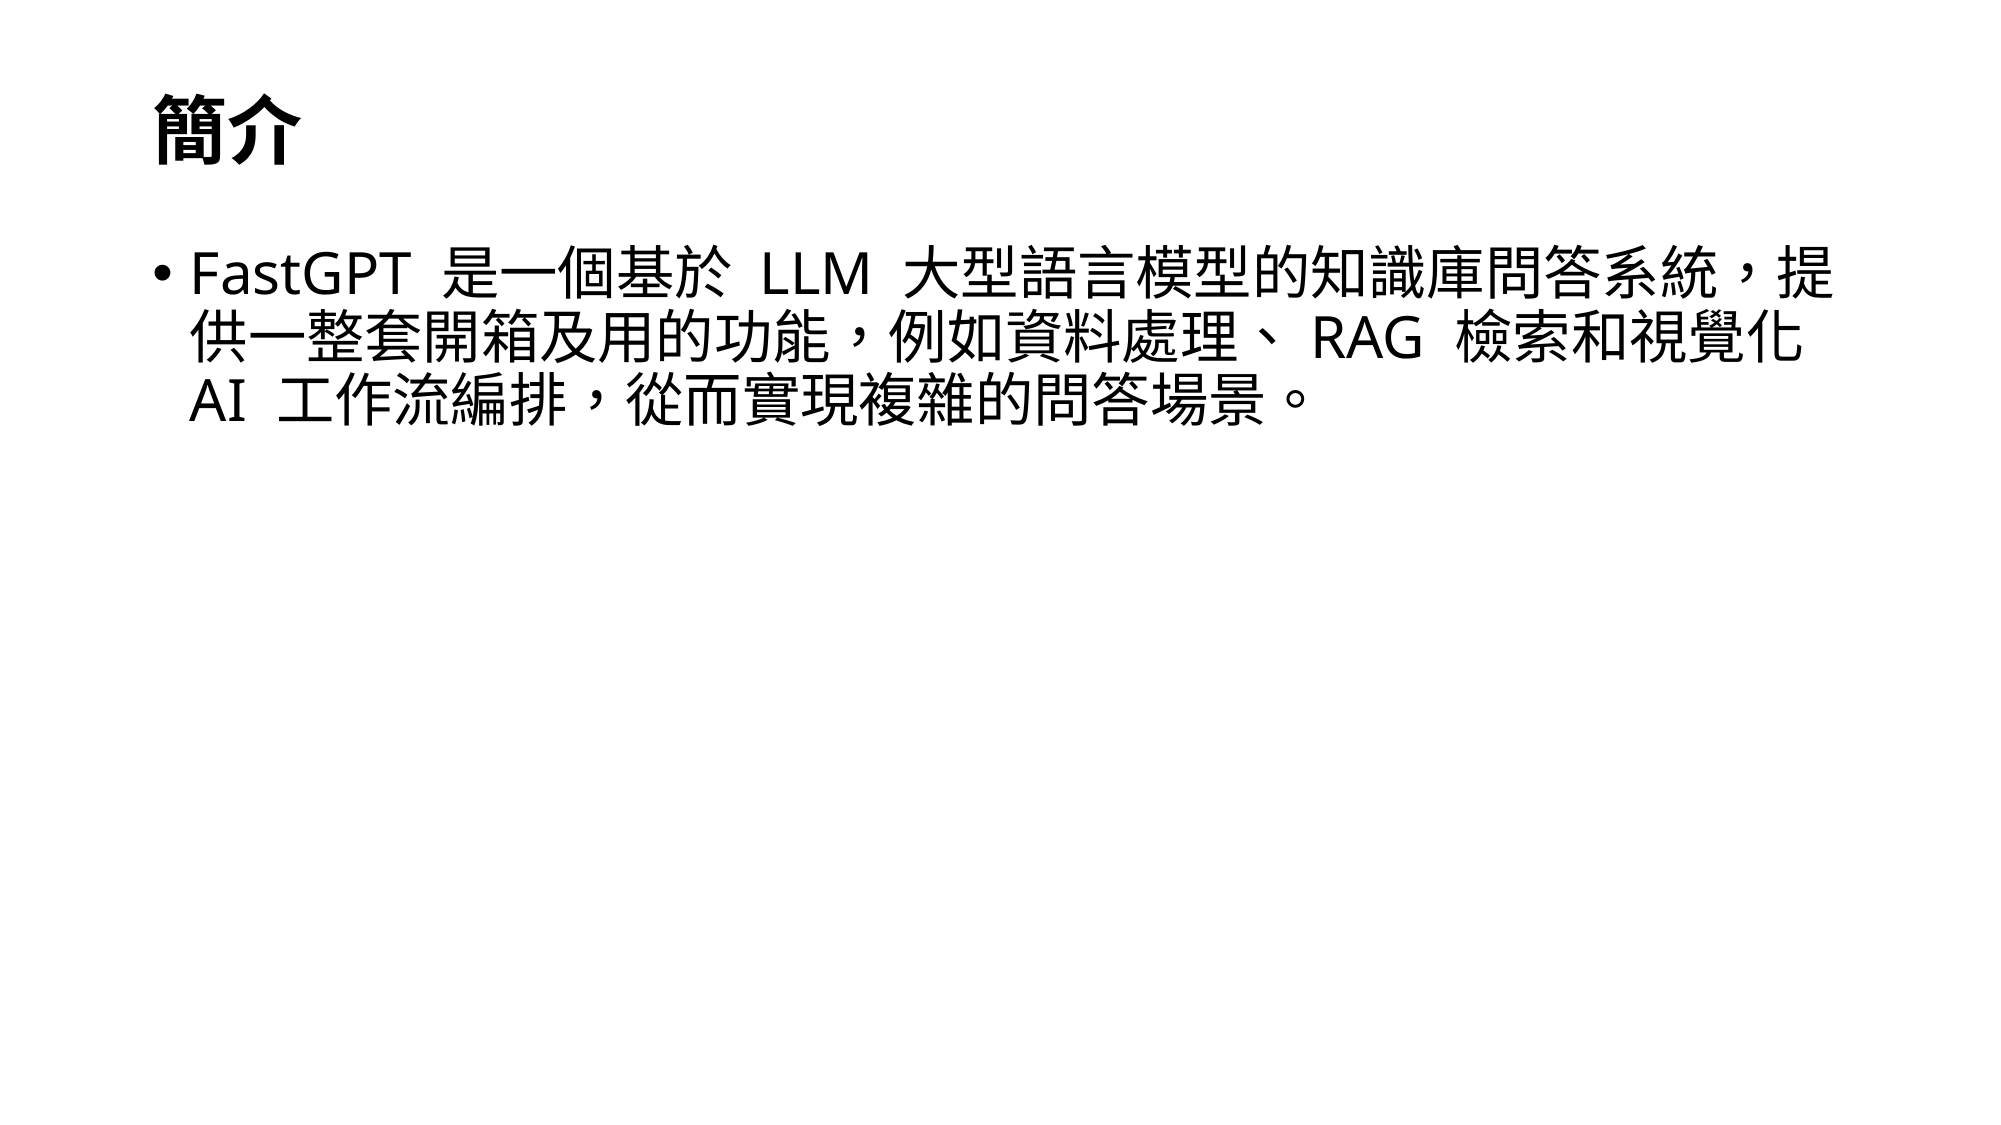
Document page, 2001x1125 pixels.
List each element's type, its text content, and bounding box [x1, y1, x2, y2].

list FastGPT 是一個基於 LLM 大型語言模型的知識庫問答系統，提供一整套開箱及用的功能，例如資料處理、RAG 檢索和視覺化 AI 工作流編排，從而實現複雜的問答場景。 [137, 237, 1863, 1014]
title 簡介 [137, 59, 1863, 209]
